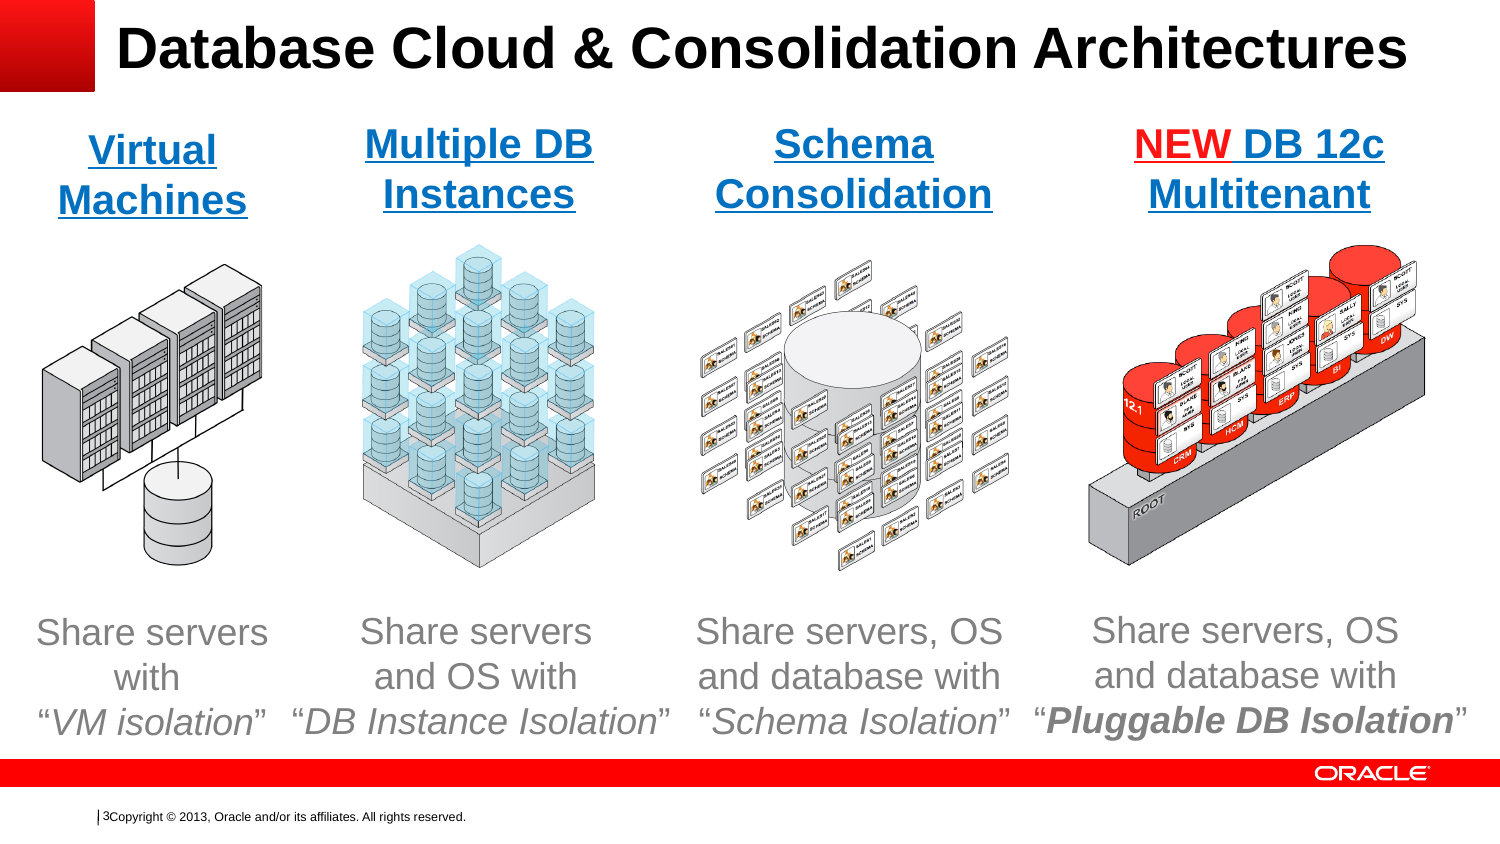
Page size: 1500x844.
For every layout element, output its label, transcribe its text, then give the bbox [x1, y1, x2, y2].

picture [0, 759, 1500, 787]
picture [359, 242, 596, 568]
text_box Virtual Machines [39, 115, 266, 231]
text_box Share servers with “VM isolation” [9, 600, 296, 751]
text_box NEW DB 12c Multitenant [1090, 109, 1429, 225]
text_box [1087, 243, 1426, 566]
picture [41, 263, 263, 567]
text_box Share servers, OS and database with “Pluggable DB Isolation” [1015, 598, 1486, 749]
text_box Multiple DB Instances [338, 109, 620, 225]
text_box Schema Consolidation [696, 109, 1011, 261]
text_box Share servers and OS with “DB Instance Isolation” [276, 599, 649, 750]
title Database Cloud & Consolidation Architectures [116, 18, 1467, 86]
picture [699, 258, 1009, 571]
text_box Share servers, OS and database with “Schema Isolation” [649, 599, 1060, 750]
